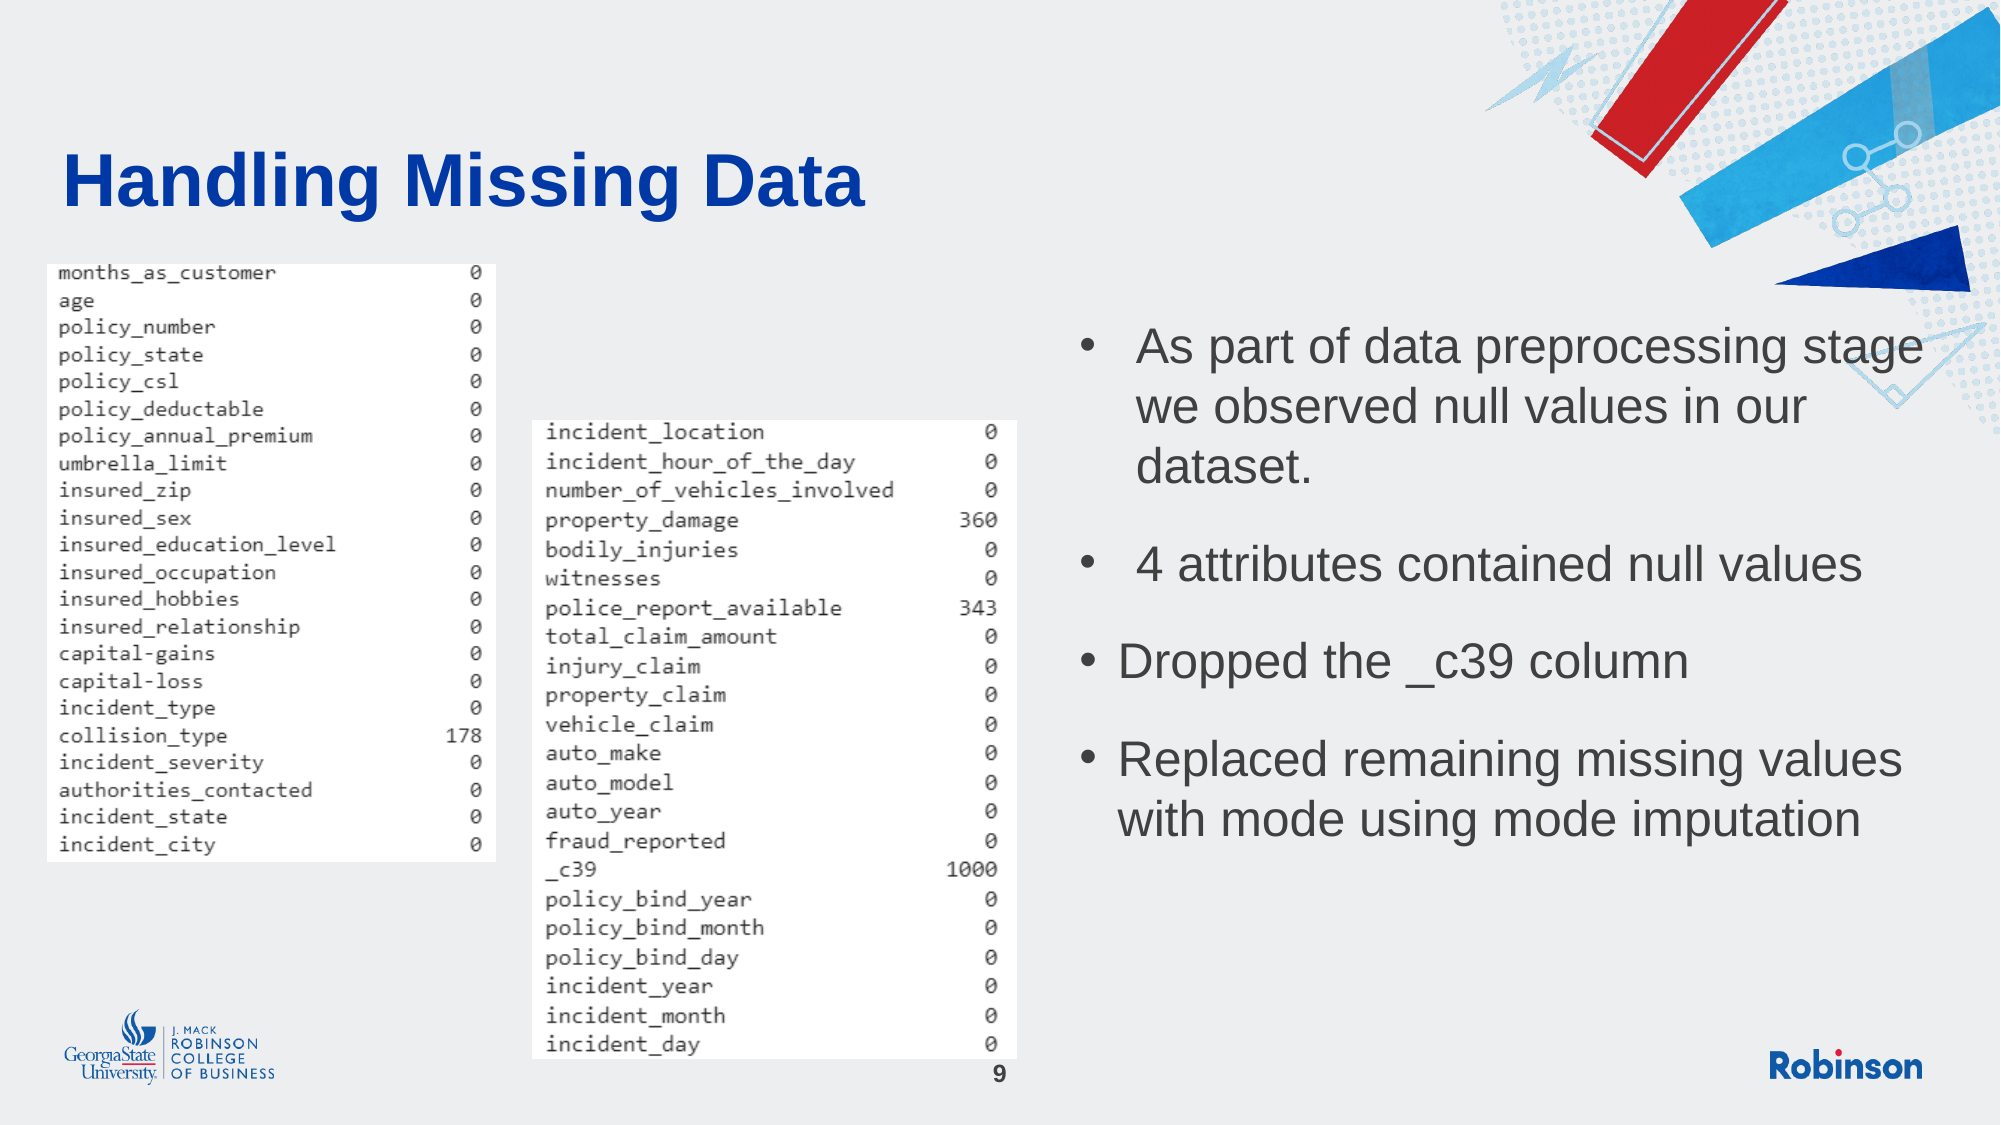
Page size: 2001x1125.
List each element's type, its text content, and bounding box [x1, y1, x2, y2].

title Handling Missing Data [62, 141, 1938, 223]
picture [1471, 0, 2001, 491]
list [47, 264, 500, 862]
picture [1770, 1049, 1922, 1079]
text_box As part of data preprocessing stage we observed null values in our dataset. 4 attributes contained null values Dropped the _c39 column Replaced remaining missing values with mode using mode imputation [1079, 313, 1970, 994]
slide_number 9 [774, 1042, 1225, 1103]
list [532, 419, 1017, 1059]
picture [64, 1009, 274, 1085]
